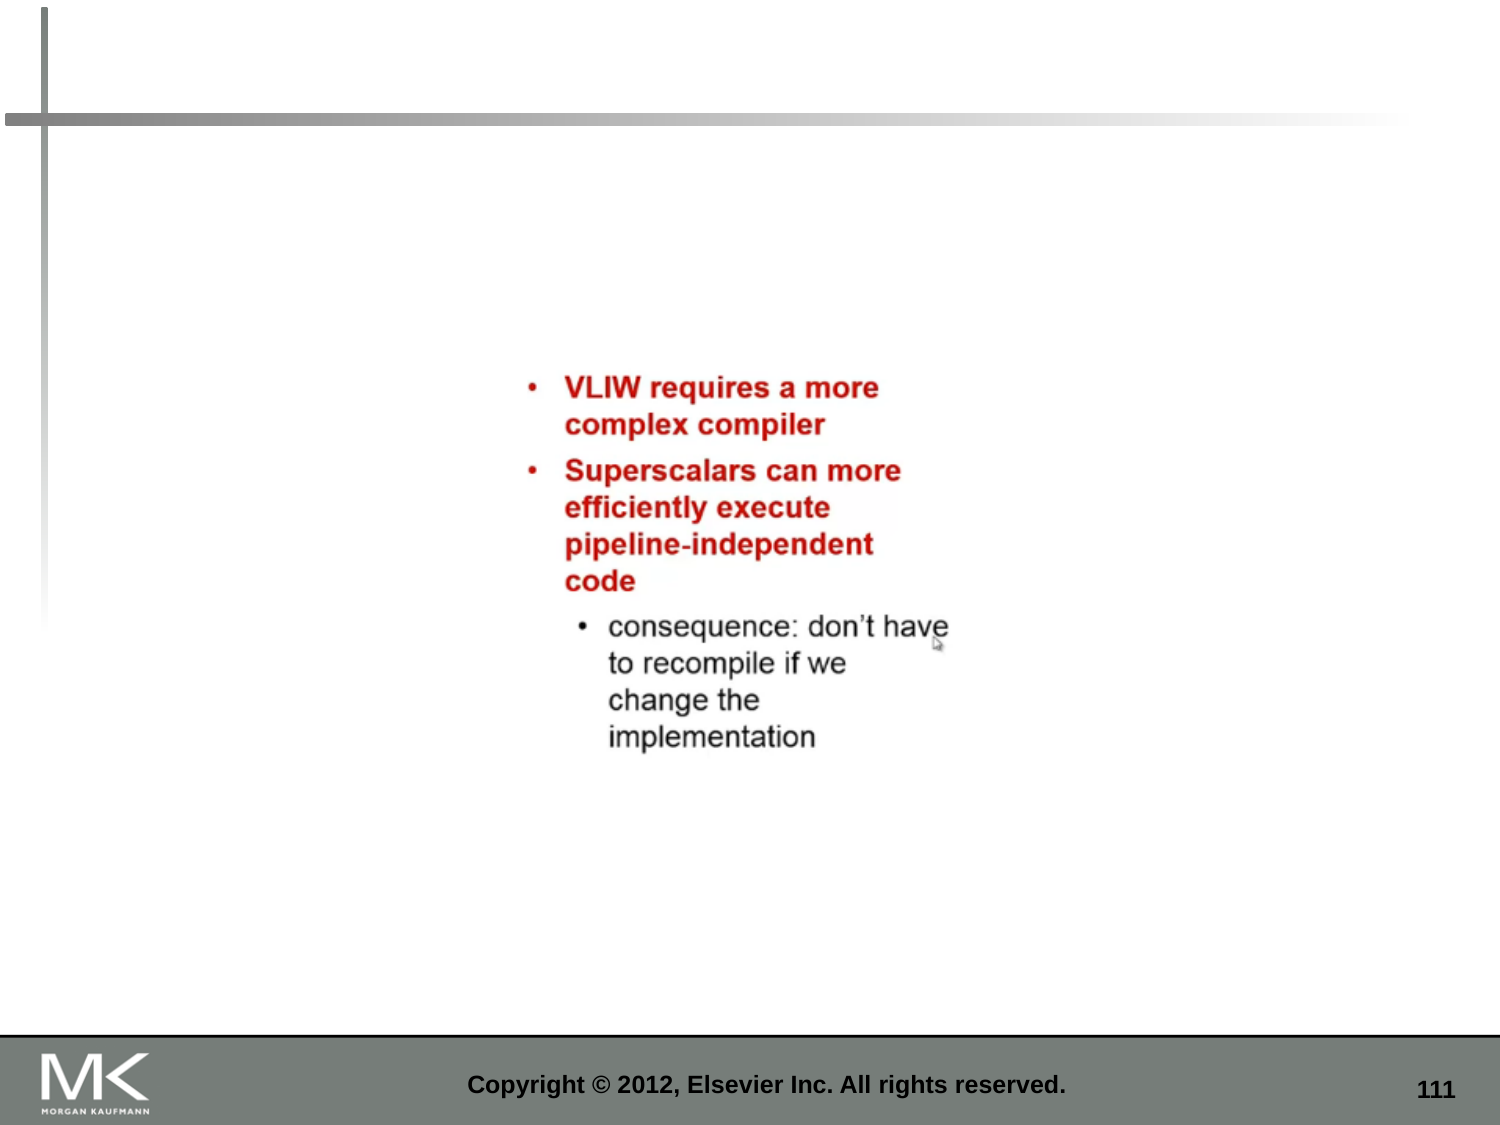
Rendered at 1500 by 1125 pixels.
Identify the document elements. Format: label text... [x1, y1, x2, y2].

picture [29, 1046, 160, 1123]
footer Copyright © 2012, Elsevier Inc. All rights reserved. [170, 1046, 1365, 1106]
picture [526, 366, 974, 759]
